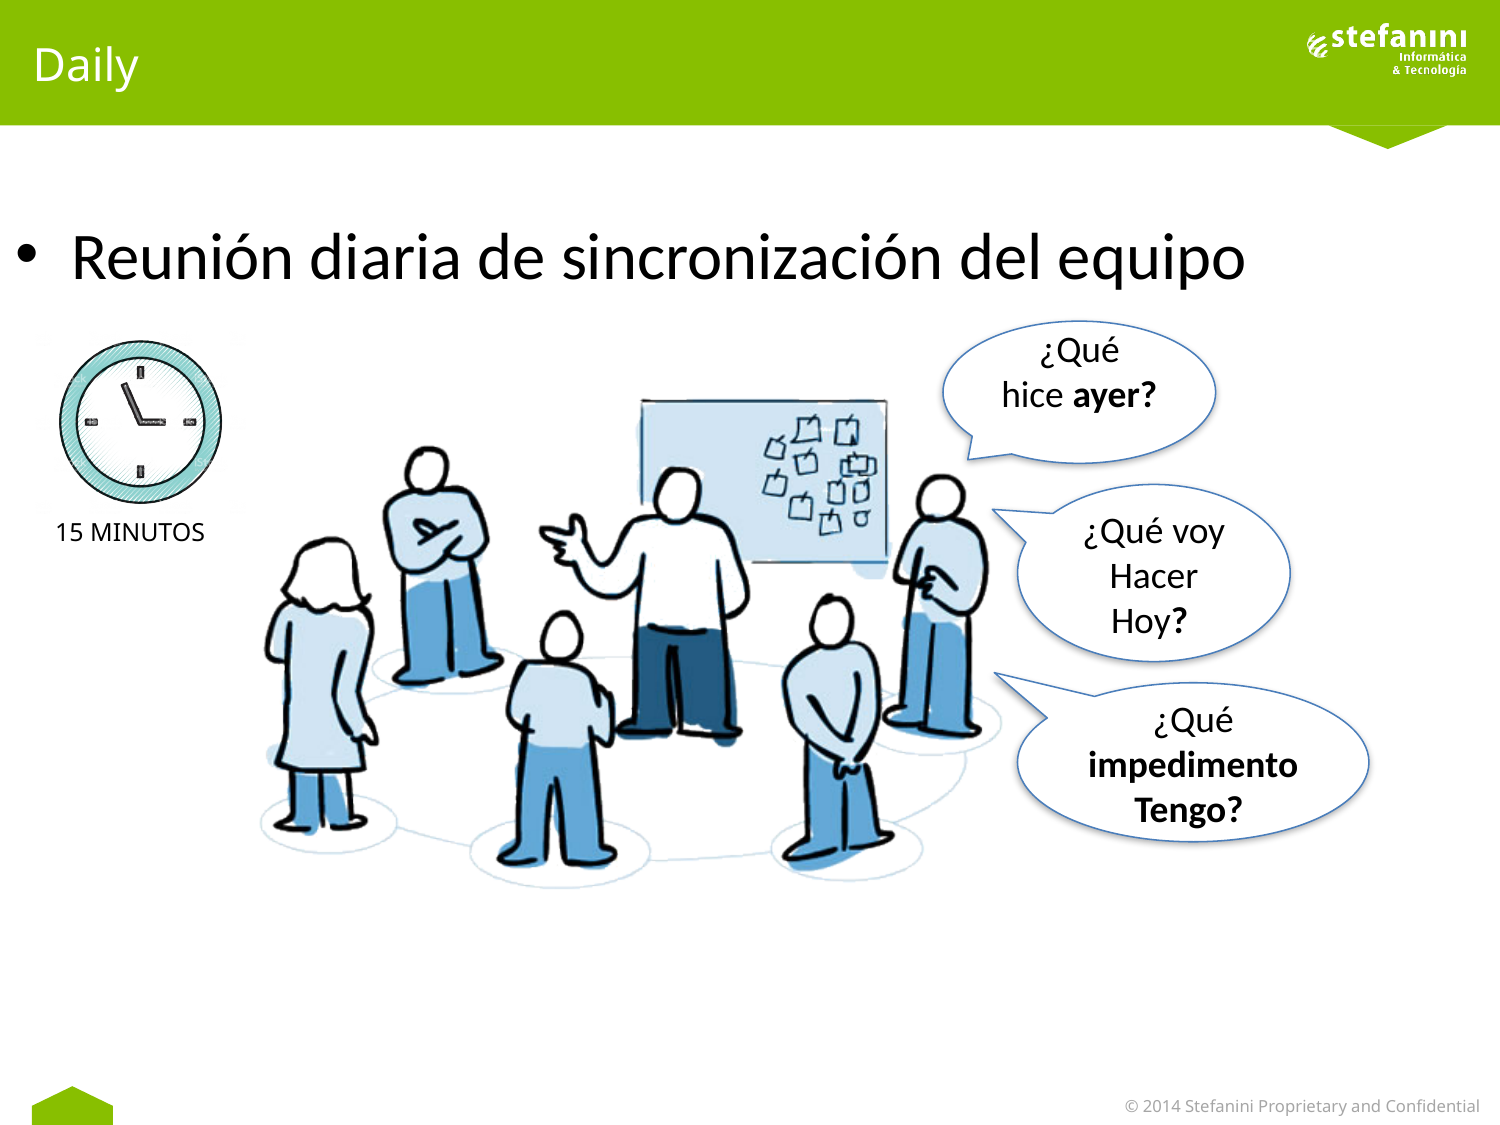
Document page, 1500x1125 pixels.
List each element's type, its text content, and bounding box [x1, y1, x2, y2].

text_box ¿Qué impedimento Tengo? [1011, 675, 1370, 843]
list Reunión diaria de sincronización del equipo [0, 204, 1411, 354]
text_box ¿Qué hice ayer? [1011, 320, 1217, 465]
text_box ¿Qué voy Hacer Hoy? [1011, 483, 1292, 663]
picture [1293, 0, 1500, 92]
picture [255, 292, 1006, 997]
text_box [135, 224, 1427, 374]
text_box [34, 315, 246, 555]
title Daily [17, 21, 1186, 104]
